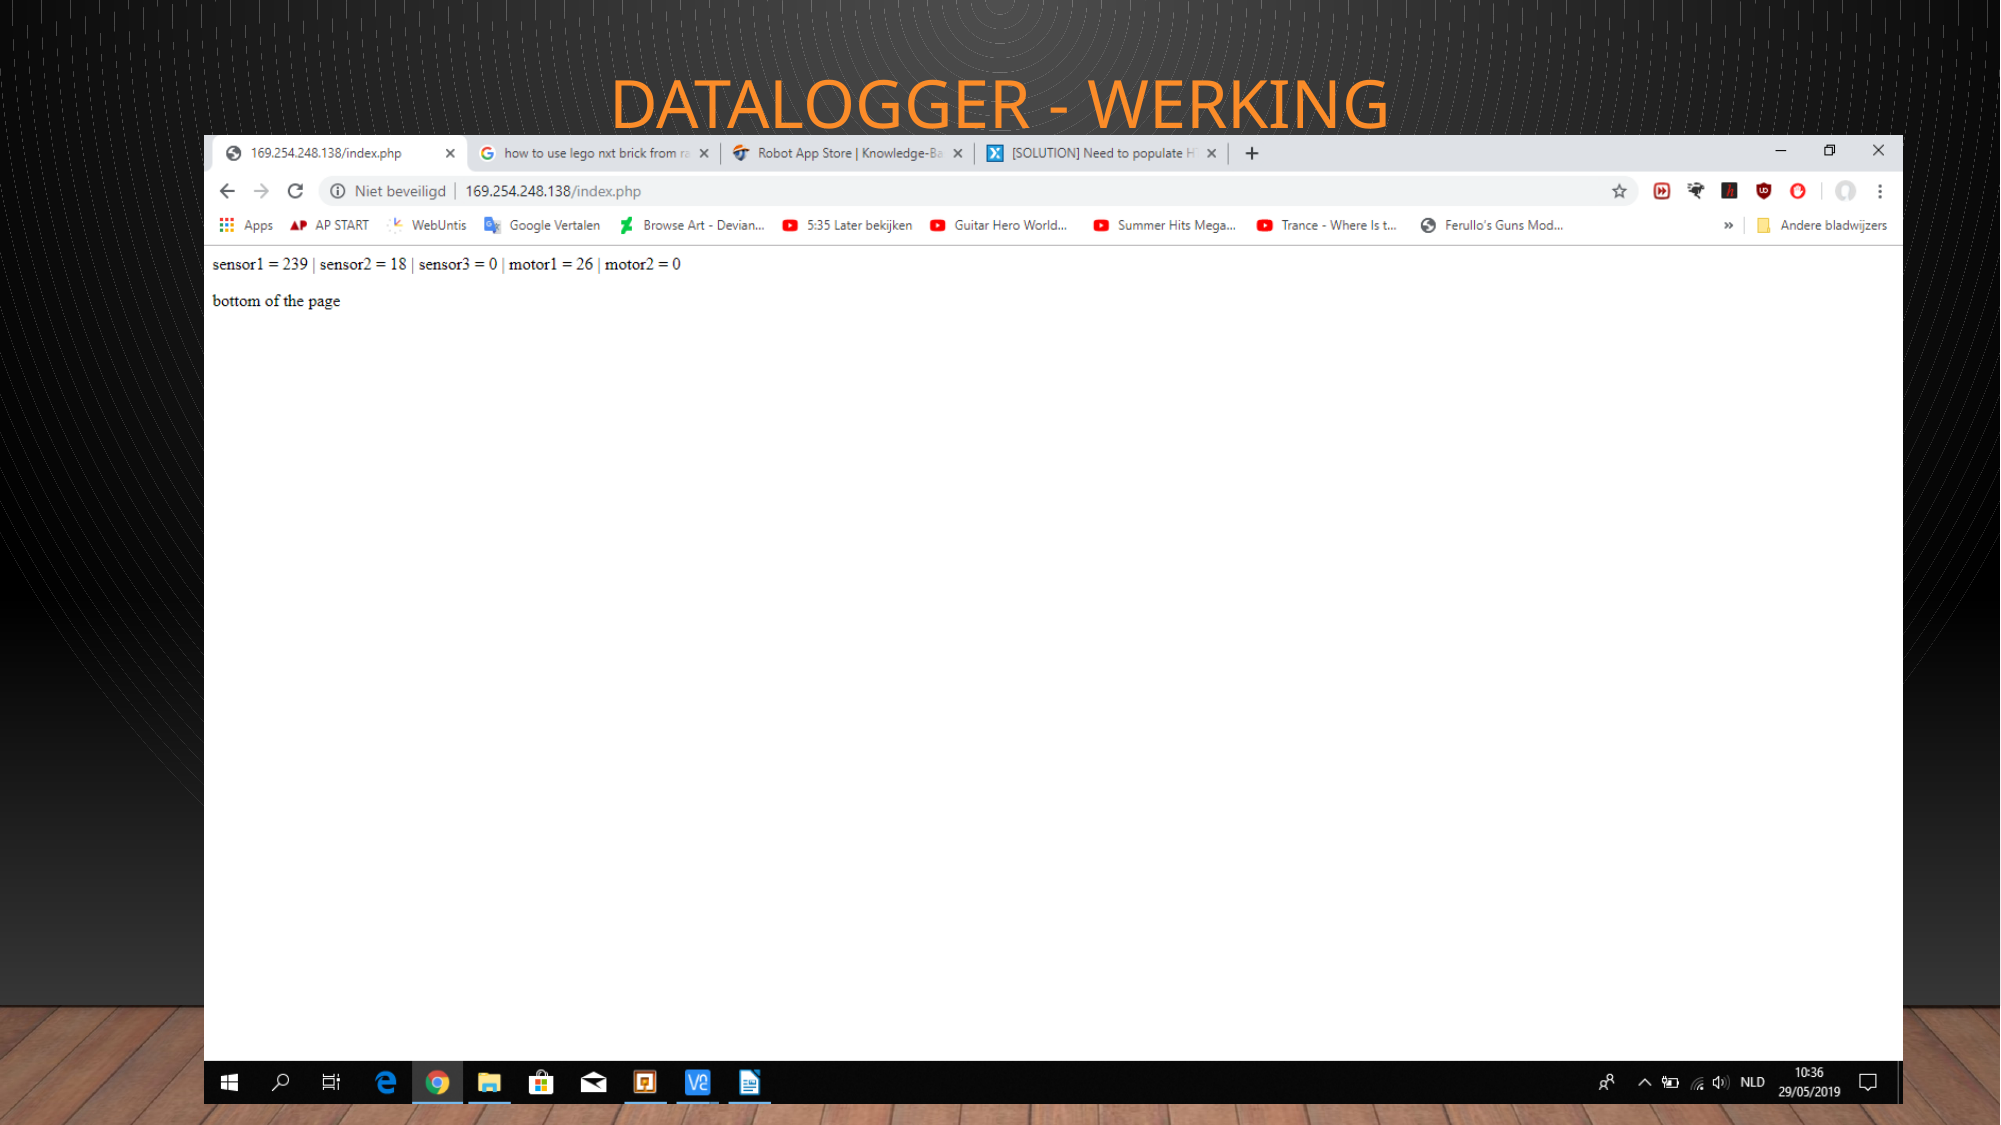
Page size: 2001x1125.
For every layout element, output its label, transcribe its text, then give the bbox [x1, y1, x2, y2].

title Datalogger - werking [238, 20, 1763, 134]
picture [0, 134, 2000, 1125]
